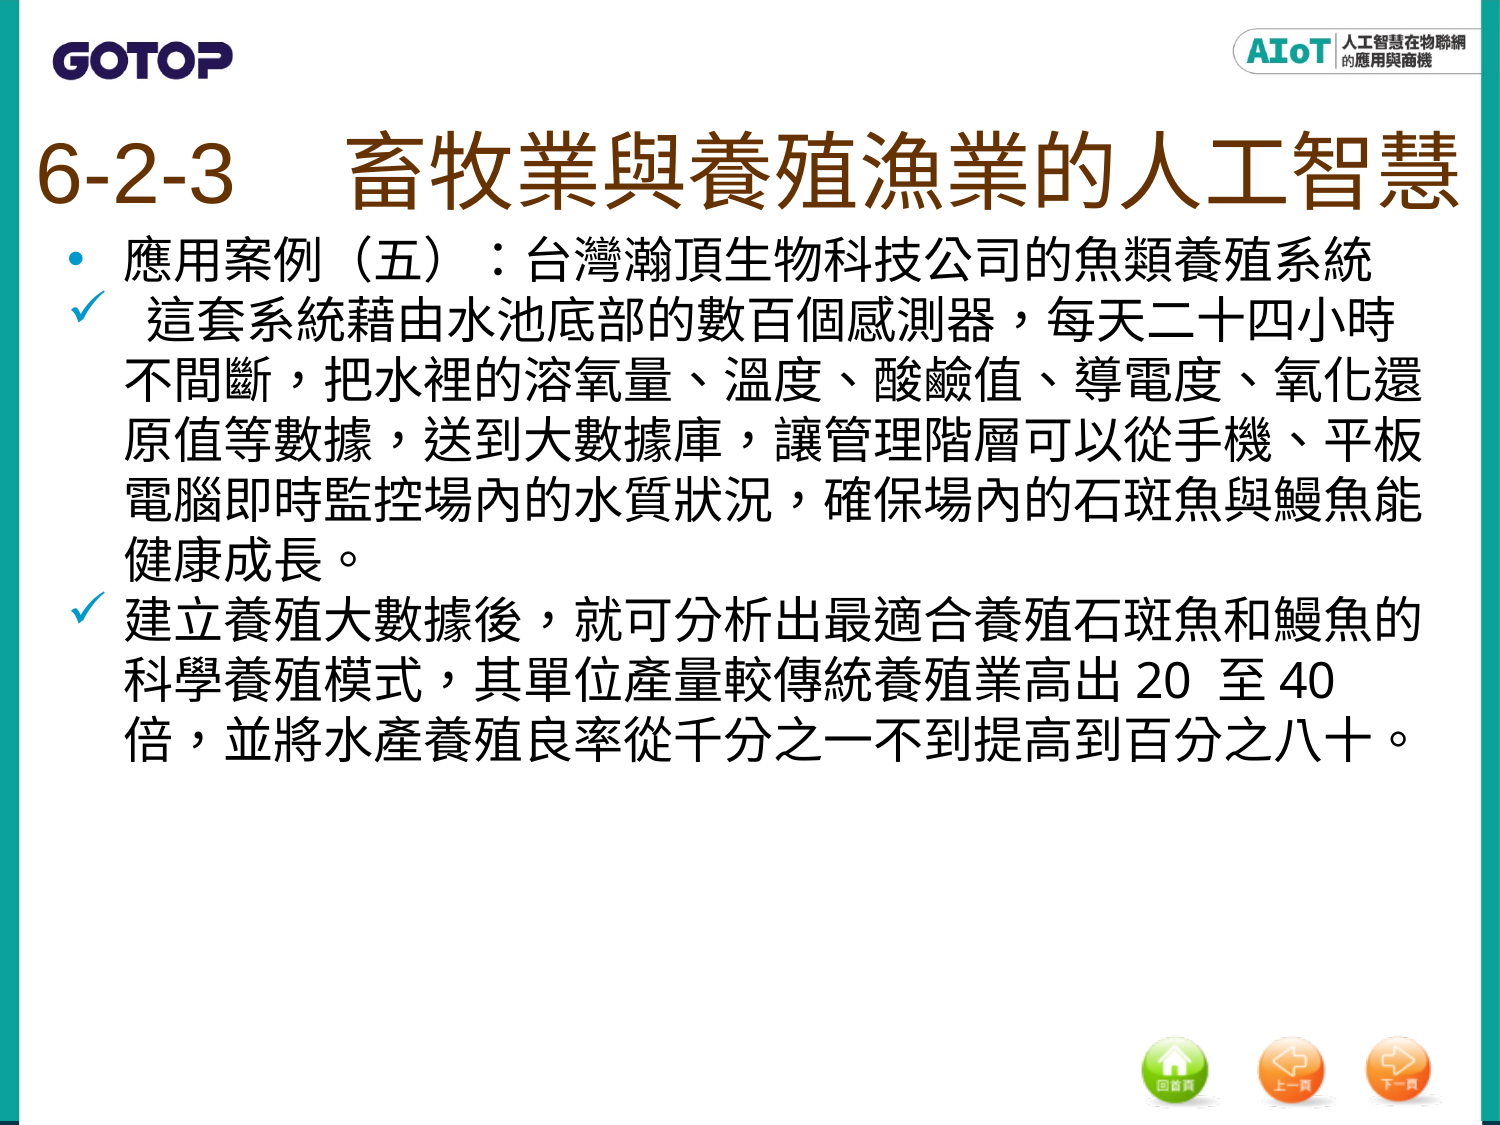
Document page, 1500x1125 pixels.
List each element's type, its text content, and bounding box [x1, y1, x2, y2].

picture [0, 275, 1500, 1125]
picture [0, 0, 1500, 62]
text_box 應用案例（五）：台灣瀚頂生物科技公司的魚類養殖系統 這套系統藉由水池底部的數百個感測器，每天二十四小時不間斷，把水裡的溶氧量、溫度、酸鹼值、導電度、氧化還原值等數據，送到大數據庫，讓管理階層可以從手機、平板電腦即時監控場內的水質狀況，確保場內的石斑魚與鰻魚能健康成長。 建立養殖大數據後，就可分析出最適合養殖石斑魚和鰻魚的科學養殖模式，其單位產量較傳統養殖業高出20 至40 倍，並將水產養殖良率從千分之一不到提高到百分之八十。 [52, 220, 1442, 836]
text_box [1136, 1029, 1442, 1113]
title 6-2-3 畜牧業與養殖漁業的人工智慧 [0, 62, 1500, 275]
